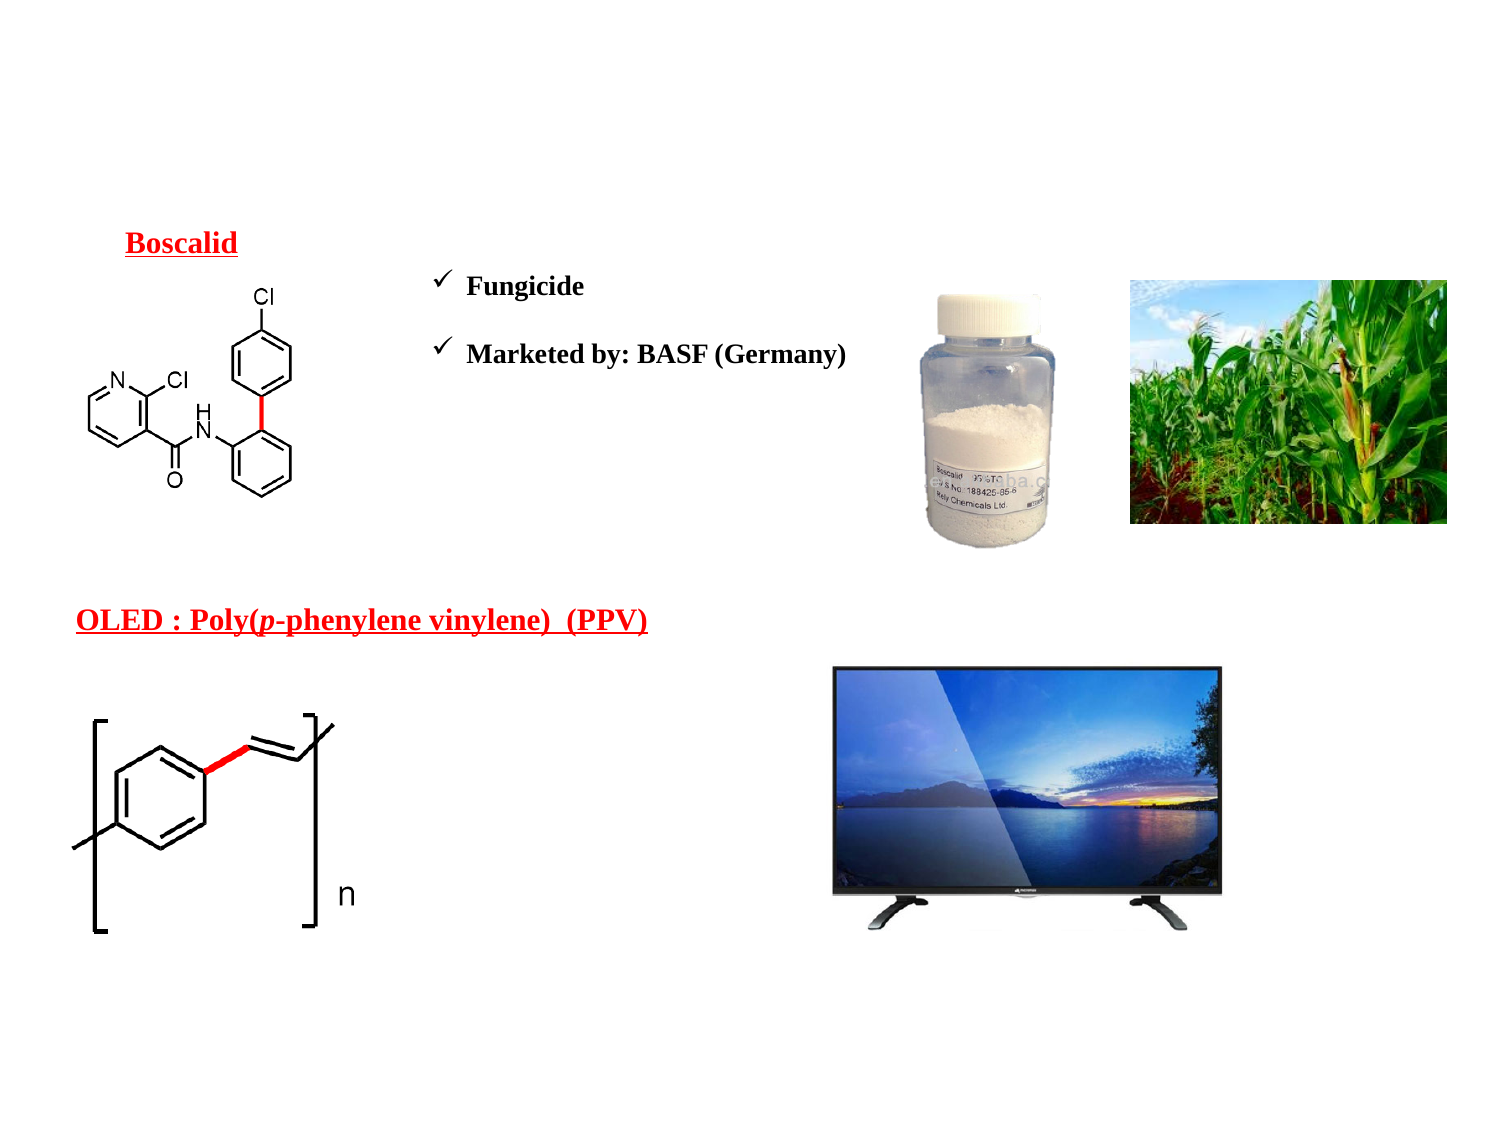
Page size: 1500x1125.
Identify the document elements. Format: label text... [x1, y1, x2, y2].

picture [888, 284, 1086, 569]
text_box Fungicide Marketed by: BASF (Germany) [416, 260, 1167, 377]
picture [83, 284, 296, 501]
picture [1130, 280, 1447, 525]
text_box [58, 591, 1227, 941]
text_box Boscalid [110, 215, 254, 268]
